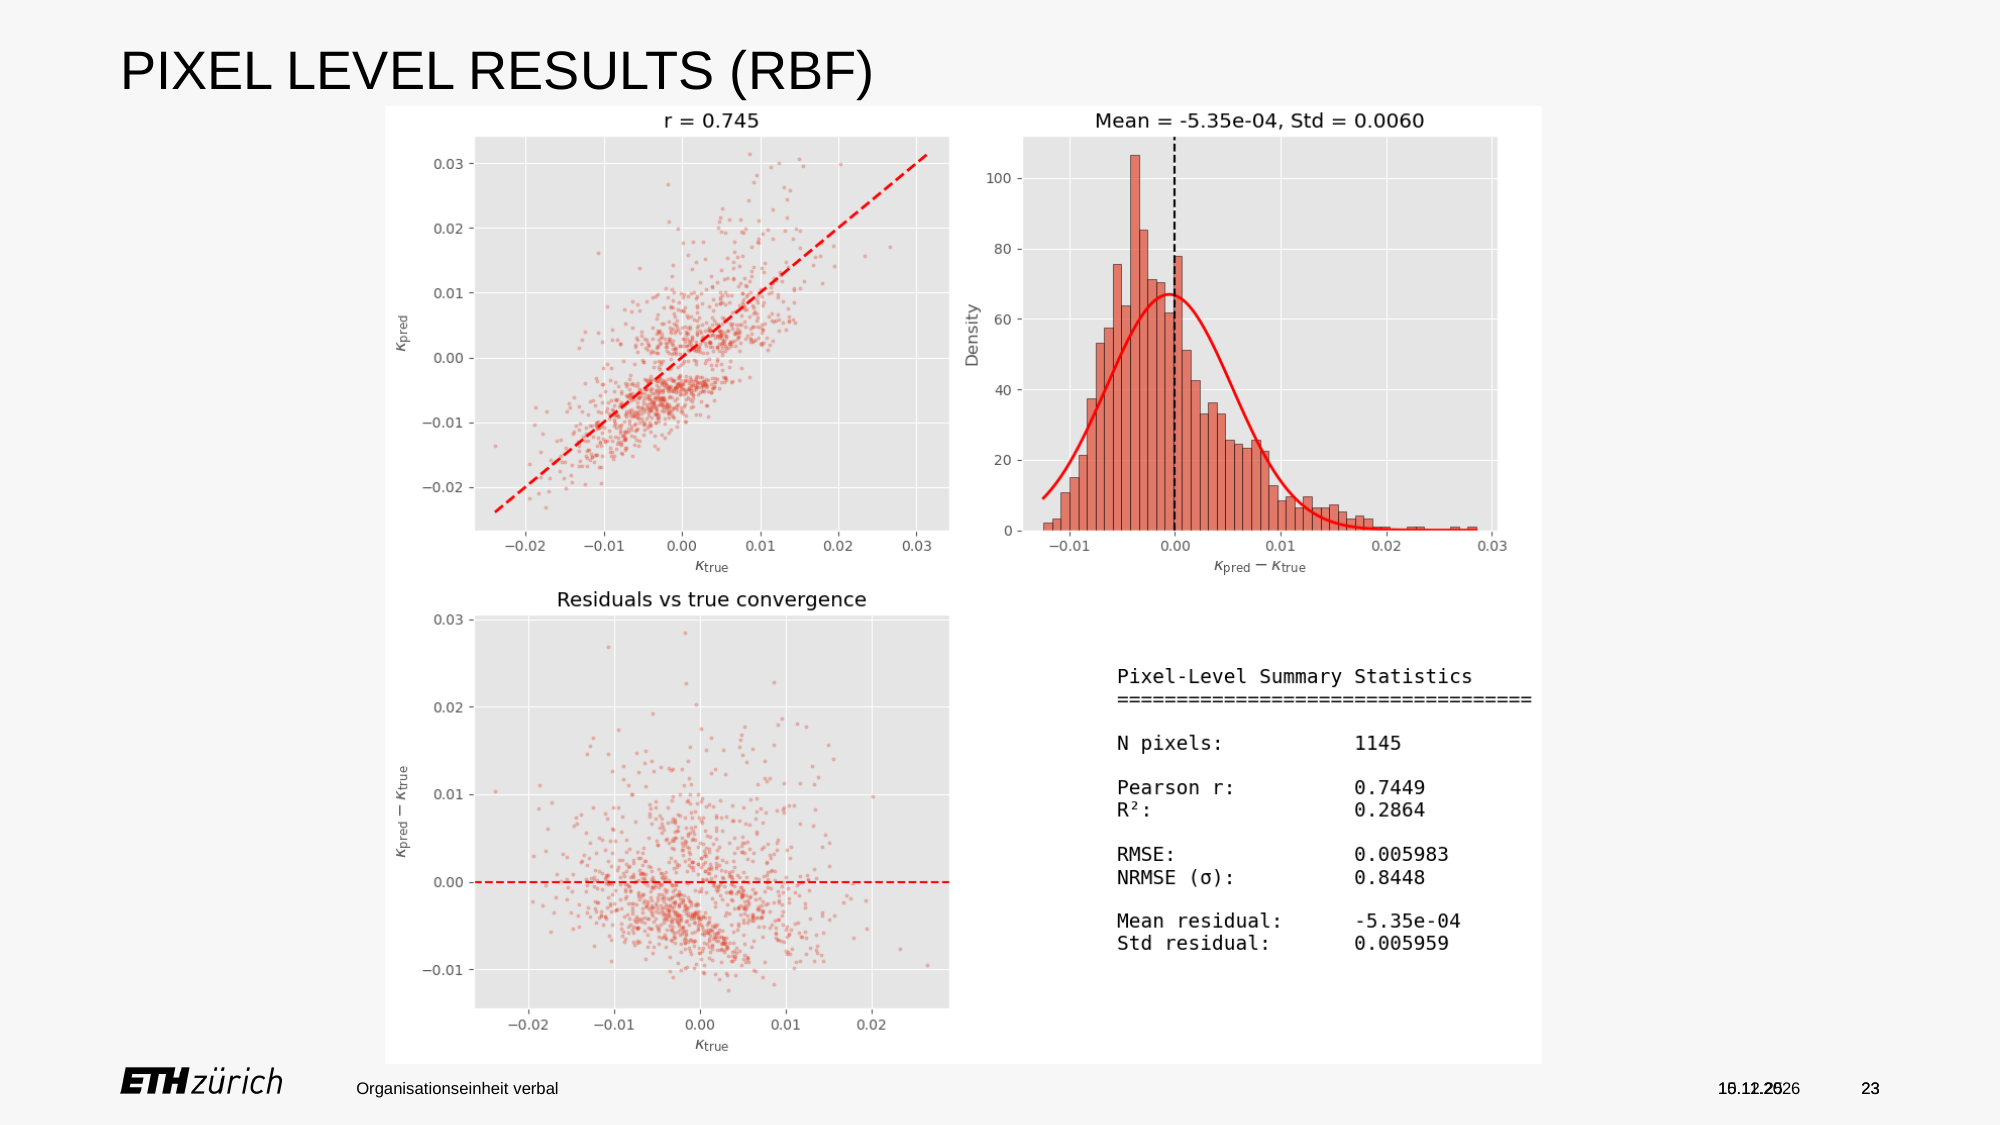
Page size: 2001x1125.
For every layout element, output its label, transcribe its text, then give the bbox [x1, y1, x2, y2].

footer Organisationseinheit verbal [356, 1069, 1243, 1106]
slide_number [1718, 1069, 1819, 1106]
picture [385, 106, 1542, 1065]
picture [120, 1067, 282, 1094]
text_box PIXEL LEVEL RESULTS (RBF) [120, 42, 1880, 191]
slide_number 23 [1827, 1069, 1880, 1106]
